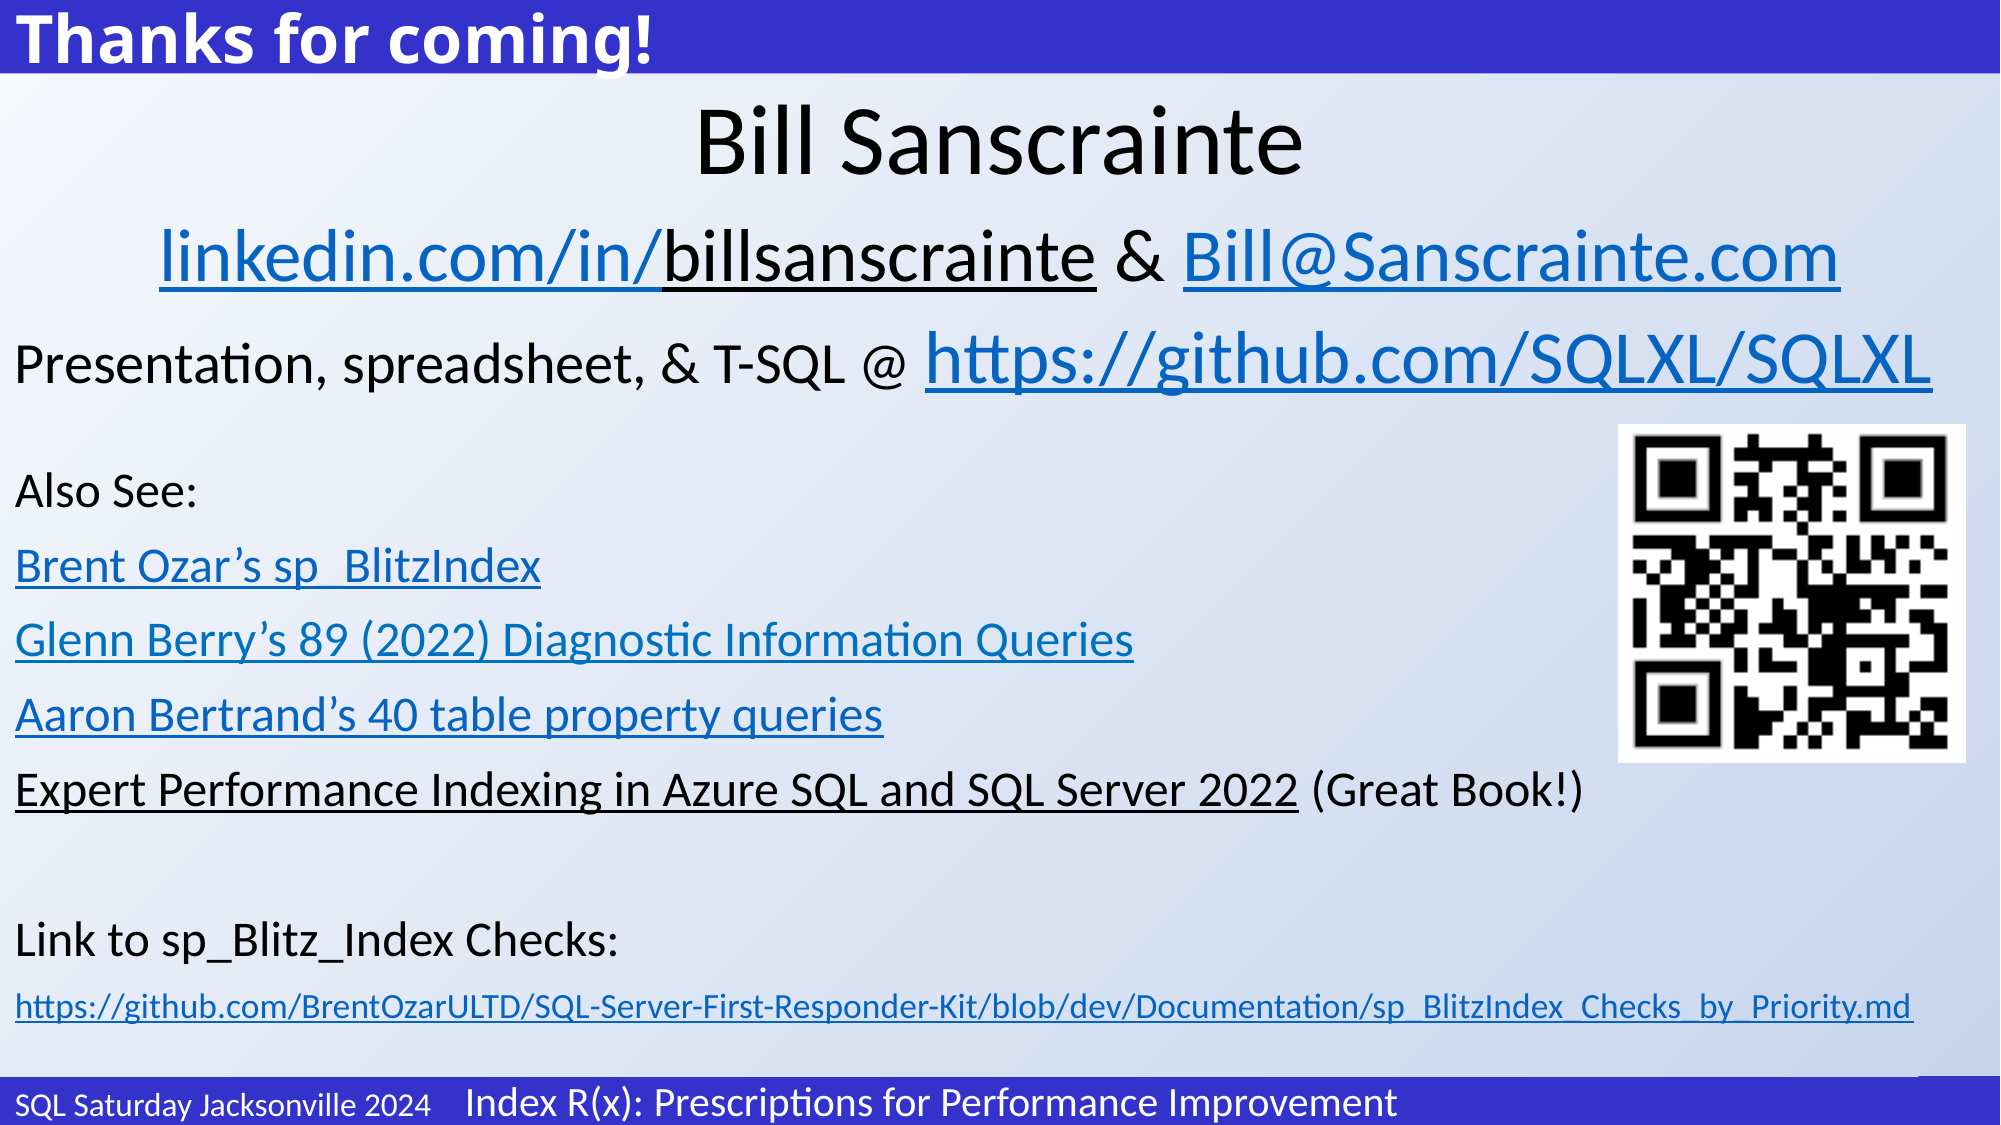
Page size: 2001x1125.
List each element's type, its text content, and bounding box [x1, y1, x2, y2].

title Thanks for coming! [0, 0, 2000, 74]
picture [1617, 424, 1966, 763]
list Bill Sanscrainte linkedin.com/in/billsanscrainte & Bill@Sanscrainte.com Presentation, spreadsheet, & T-SQL @ https://github.com/SQLXL/SQLXL Also See: Brent Ozar’s sp_BlitzIndex Glenn Berry’s 89 (2022) Diagnostic Information Queries Aaron Bertrand’s 40 table property queries Expert Performance Indexing in Azure SQL and SQL Server 2022 (Great Book!) Link to sp_Blitz_Index Checks: https://github.com/BrentOzarULTD/SQL-Server-First-Responder-Kit/blob/dev/Documentation/sp_BlitzIndex_Checks_by_Priority.md [0, 74, 2000, 1077]
